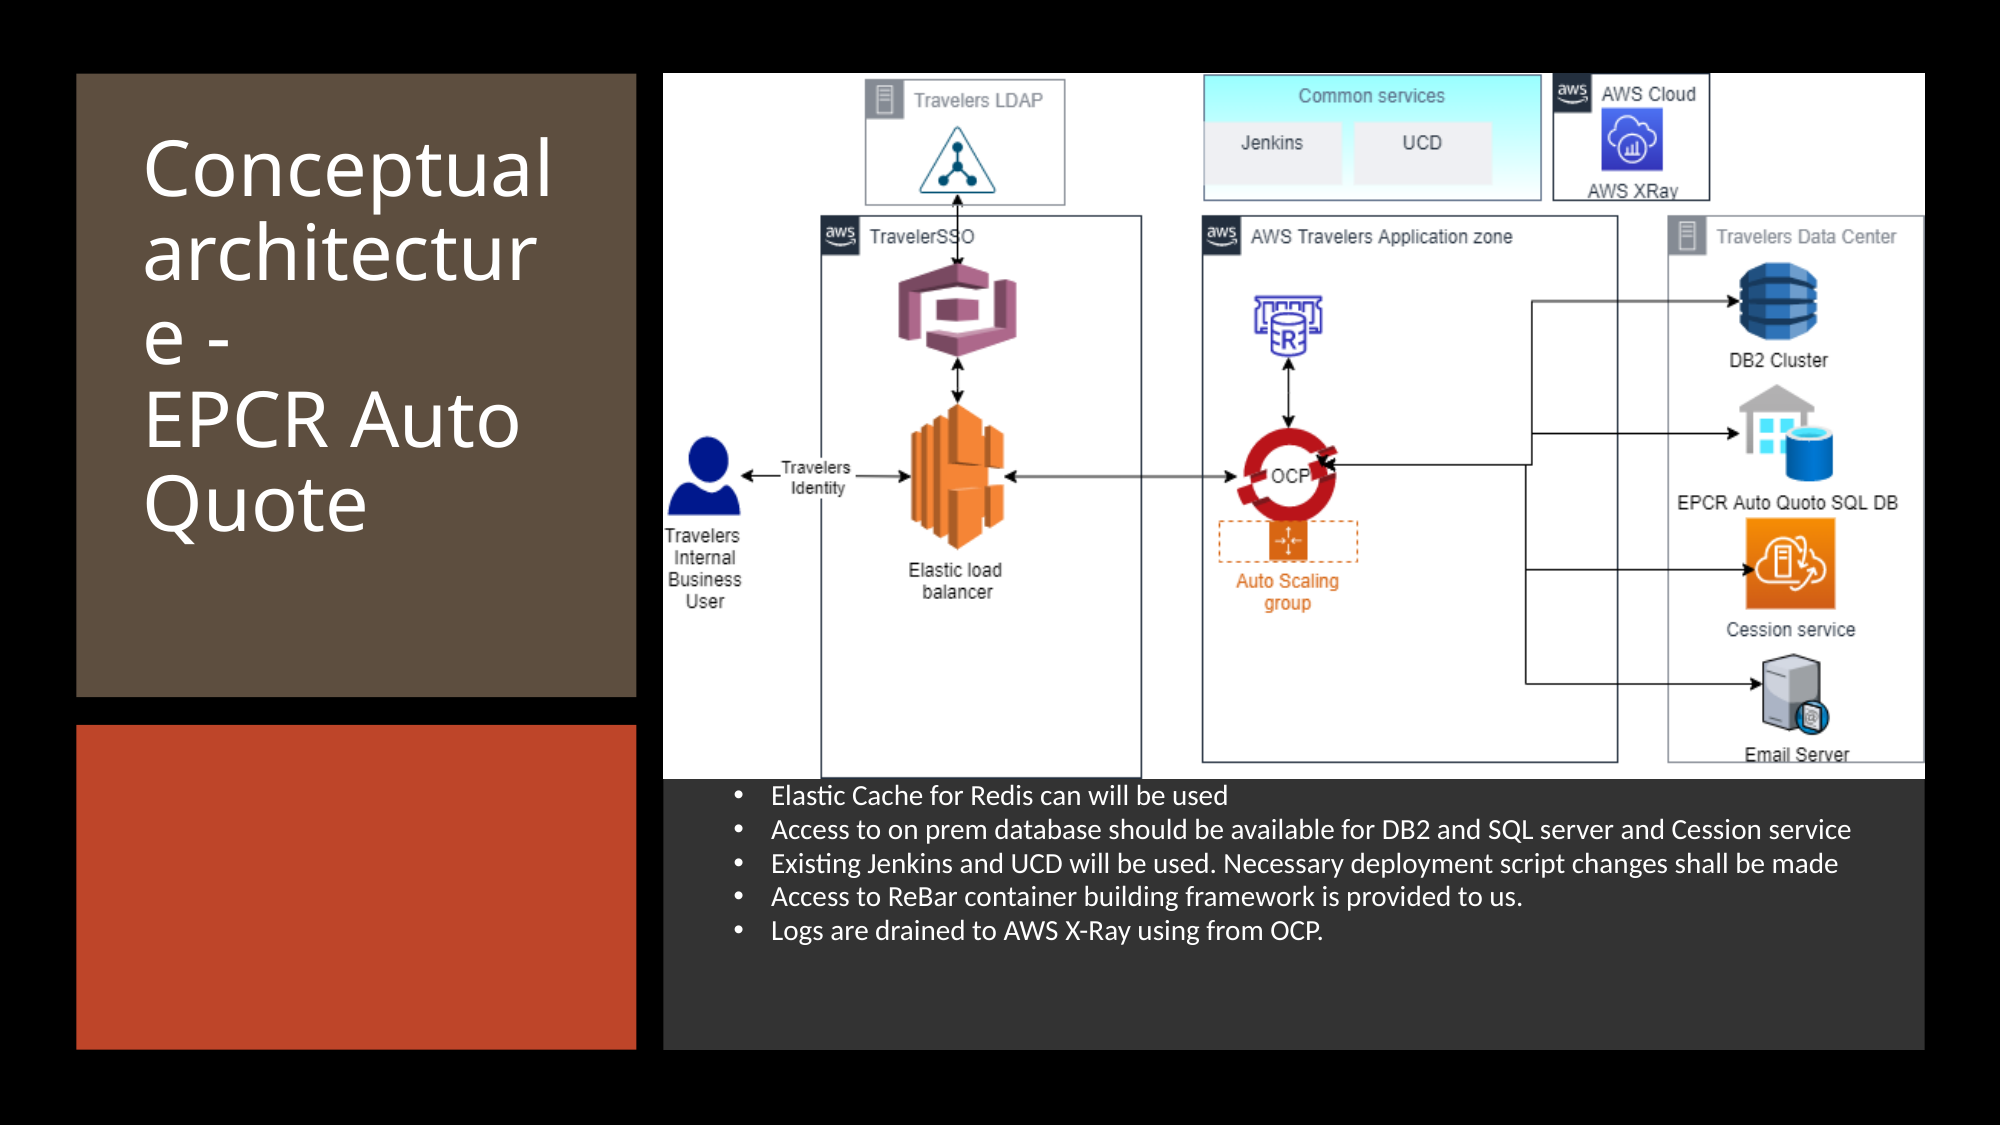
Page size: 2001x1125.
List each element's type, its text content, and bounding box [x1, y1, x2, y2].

text_box [75, 724, 637, 1051]
text_box [662, 723, 1926, 1051]
list Elastic Cache for Redis can will be used Access to on prem database should be available for DB2 and SQL server and Cession service Existing Jenkins and UCD will be used. Necessary deployment script changes shall be made Access to ReBar container building framework is provided to us. Logs are drained to AWS X-Ray using from OCP. [718, 761, 1952, 1019]
picture [663, 73, 1925, 779]
text_box [75, 72, 637, 698]
title Conceptual architecture - EPCR Auto Quote [127, 120, 595, 652]
